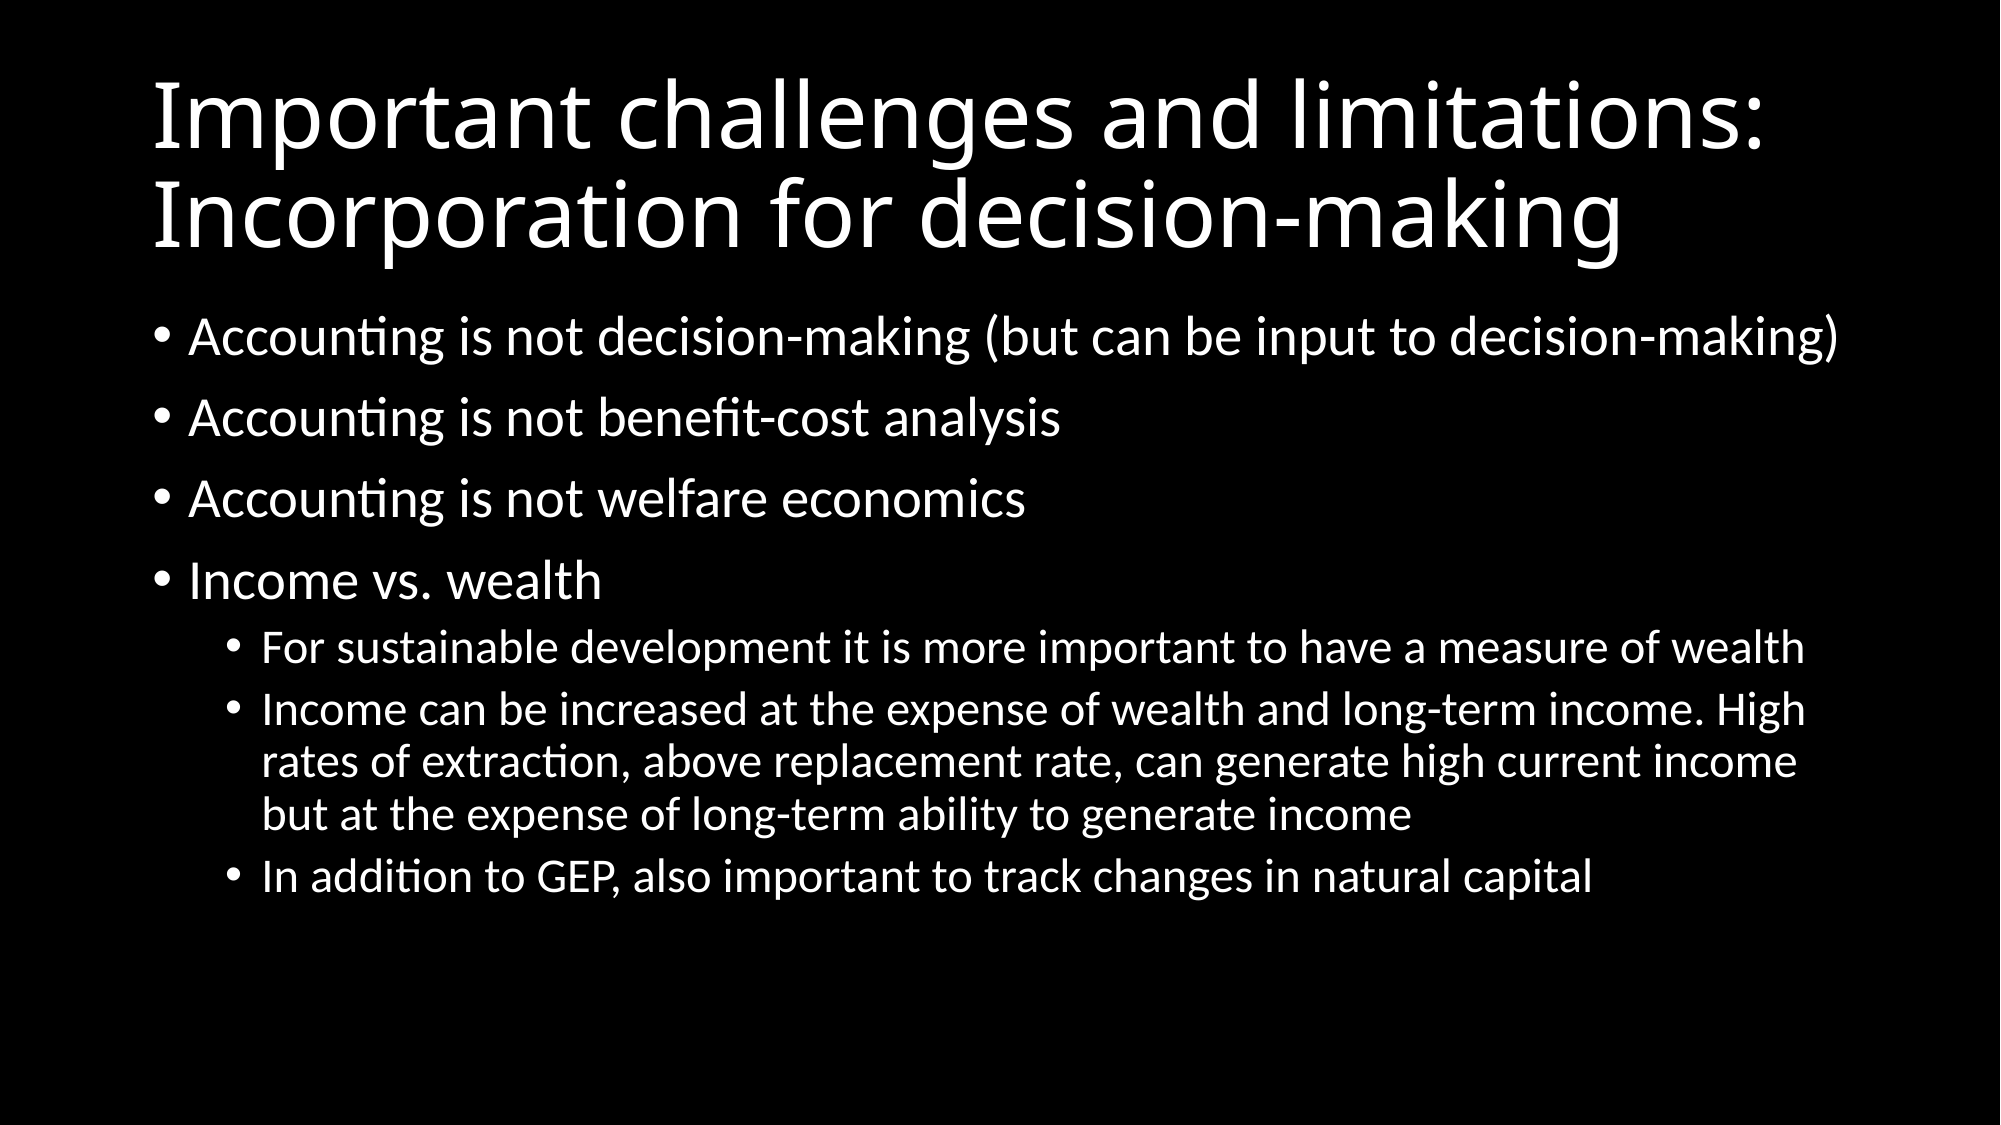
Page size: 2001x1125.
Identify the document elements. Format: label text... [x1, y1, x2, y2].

title Important challenges and limitations: Incorporation for decision-making [137, 59, 1863, 278]
list Accounting is not decision-making (but can be input to decision-making) Accounting is not benefit-cost analysis Accounting is not welfare economics Income vs. wealth For sustainable development it is more important to have a measure of wealth Income can be increased at the expense of wealth and long-term income. High rates of extraction, above replacement rate, can generate high current income but at the expense of long-term ability to generate income In addition to GEP, also important to track changes in natural capital [137, 299, 1863, 1014]
